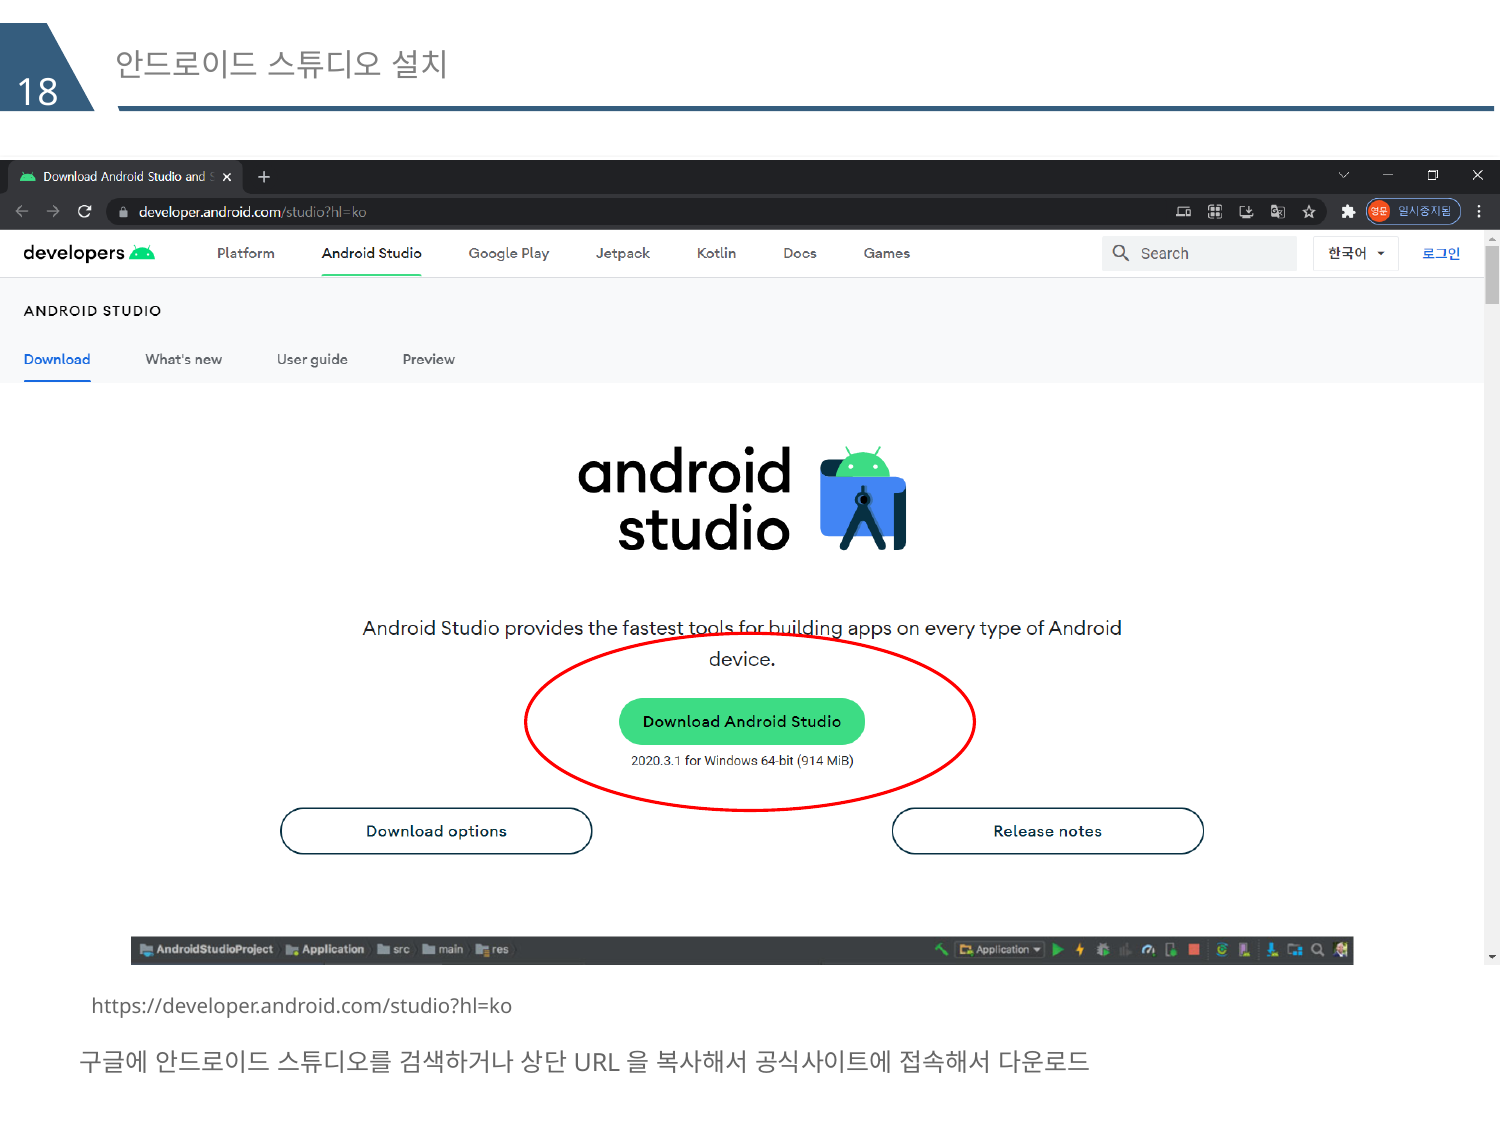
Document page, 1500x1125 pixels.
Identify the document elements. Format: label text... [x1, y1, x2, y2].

title 안드로이드 스튜디오 설치 [100, 37, 1438, 90]
slide_number 18 [1, 60, 89, 101]
text_box 구글에 안드로이드 스튜디오를 검색하거나 상단URL을 복사해서 공식사이트에 접속해서 다운로드 [64, 1024, 1500, 1118]
picture [0, 159, 1500, 966]
text_box [0, 0, 1500, 75]
text_box https://developer.android.com/studio?hl=ko [76, 974, 1500, 1024]
